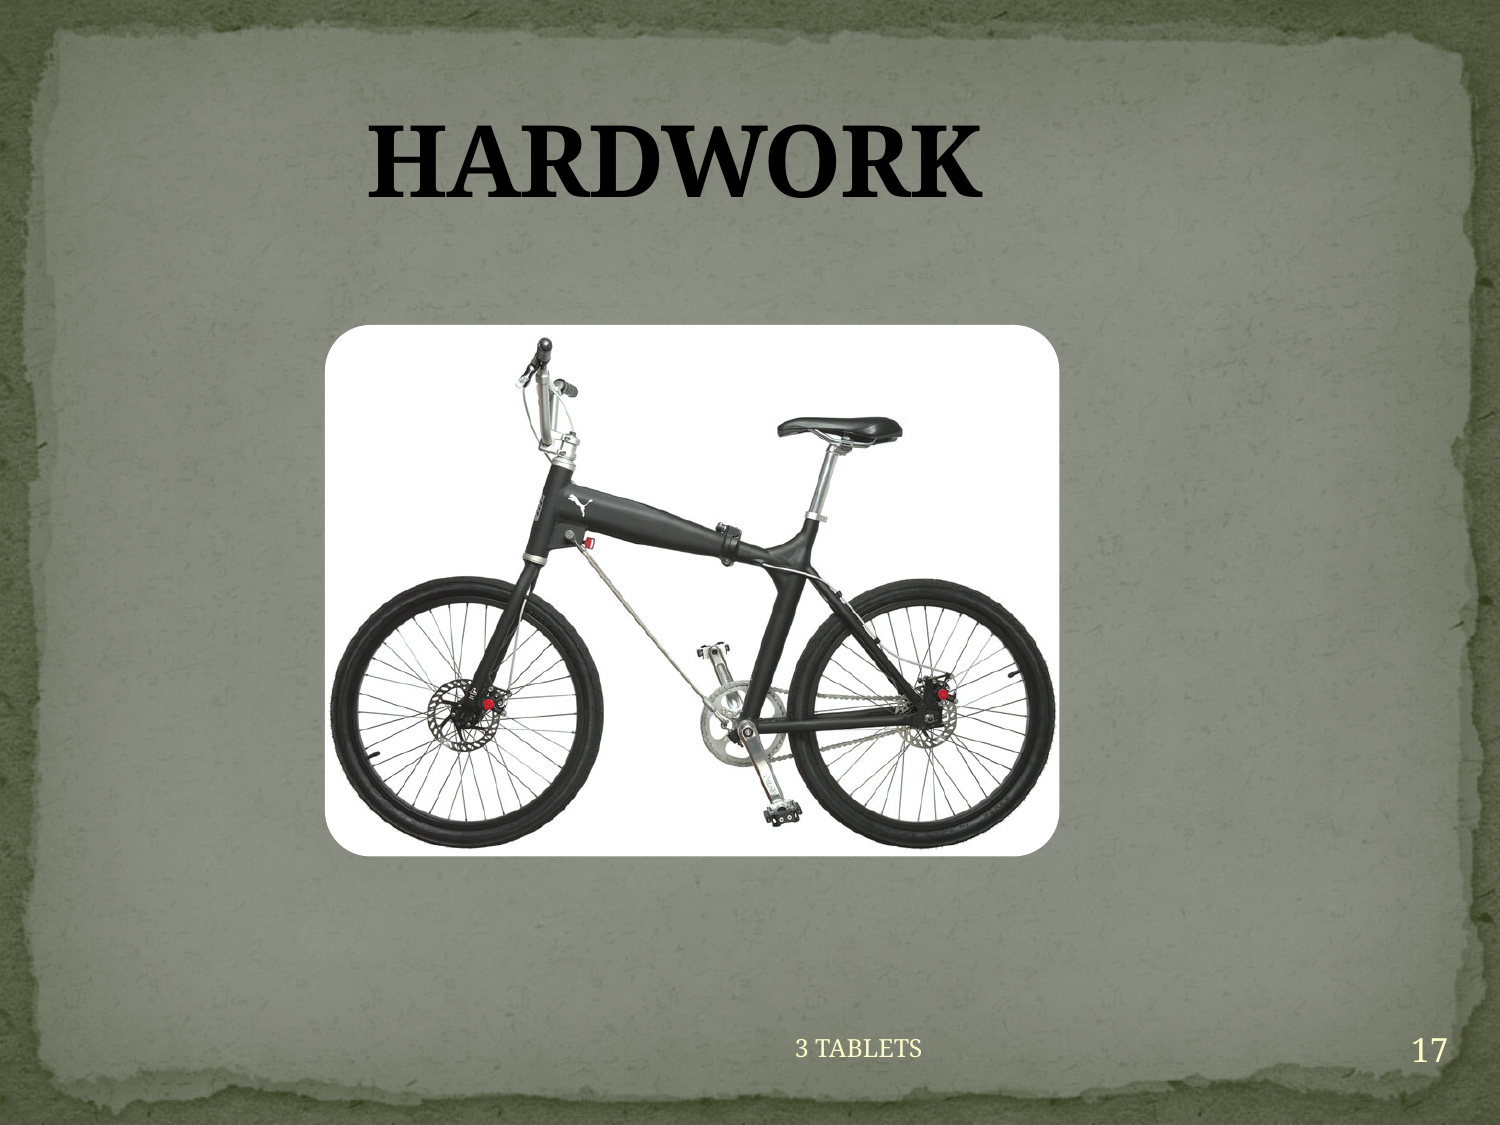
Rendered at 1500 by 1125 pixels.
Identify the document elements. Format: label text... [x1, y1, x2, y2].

slide_number 17 [1379, 1014, 1480, 1089]
title HARDWORK [0, 24, 1350, 225]
picture [324, 324, 1060, 857]
footer 3 TABLETS [350, 1017, 938, 1081]
